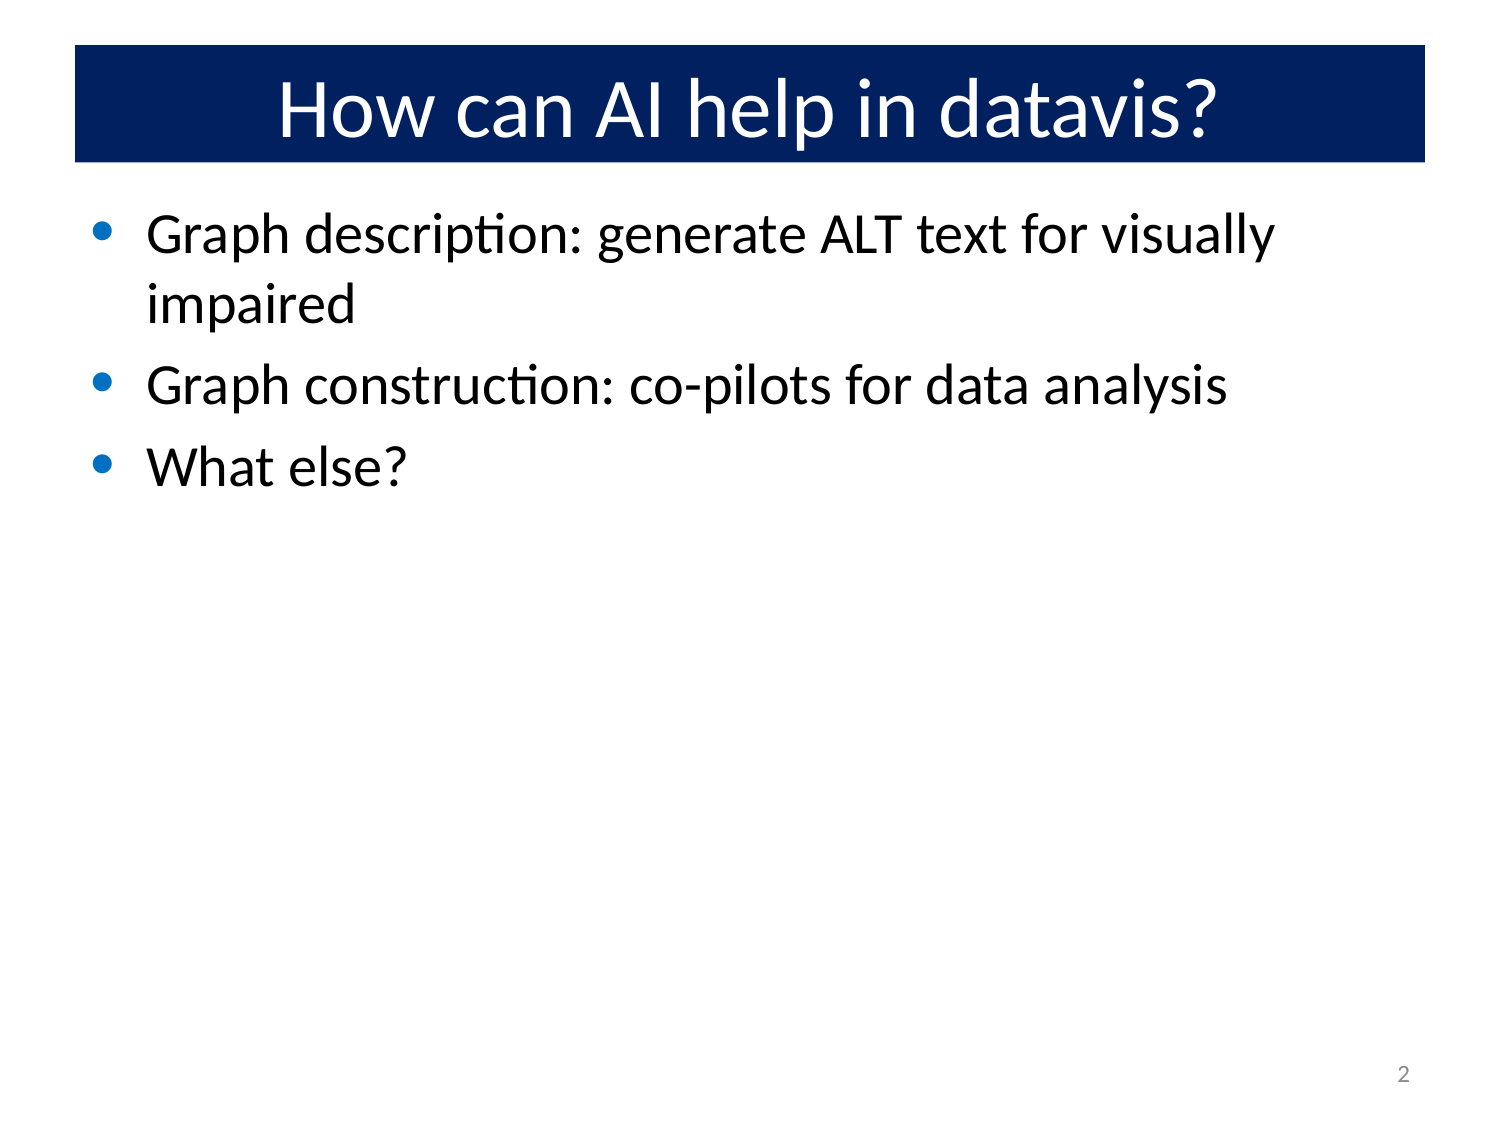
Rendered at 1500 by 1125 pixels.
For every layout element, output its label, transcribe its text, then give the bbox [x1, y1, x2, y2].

slide_number 2 [1074, 1042, 1425, 1103]
list Graph description: generate ALT text for visually impaired Graph construction: co-pilots for data analysis What else? [75, 187, 1425, 1025]
title How can AI help in datavis? [75, 45, 1425, 163]
